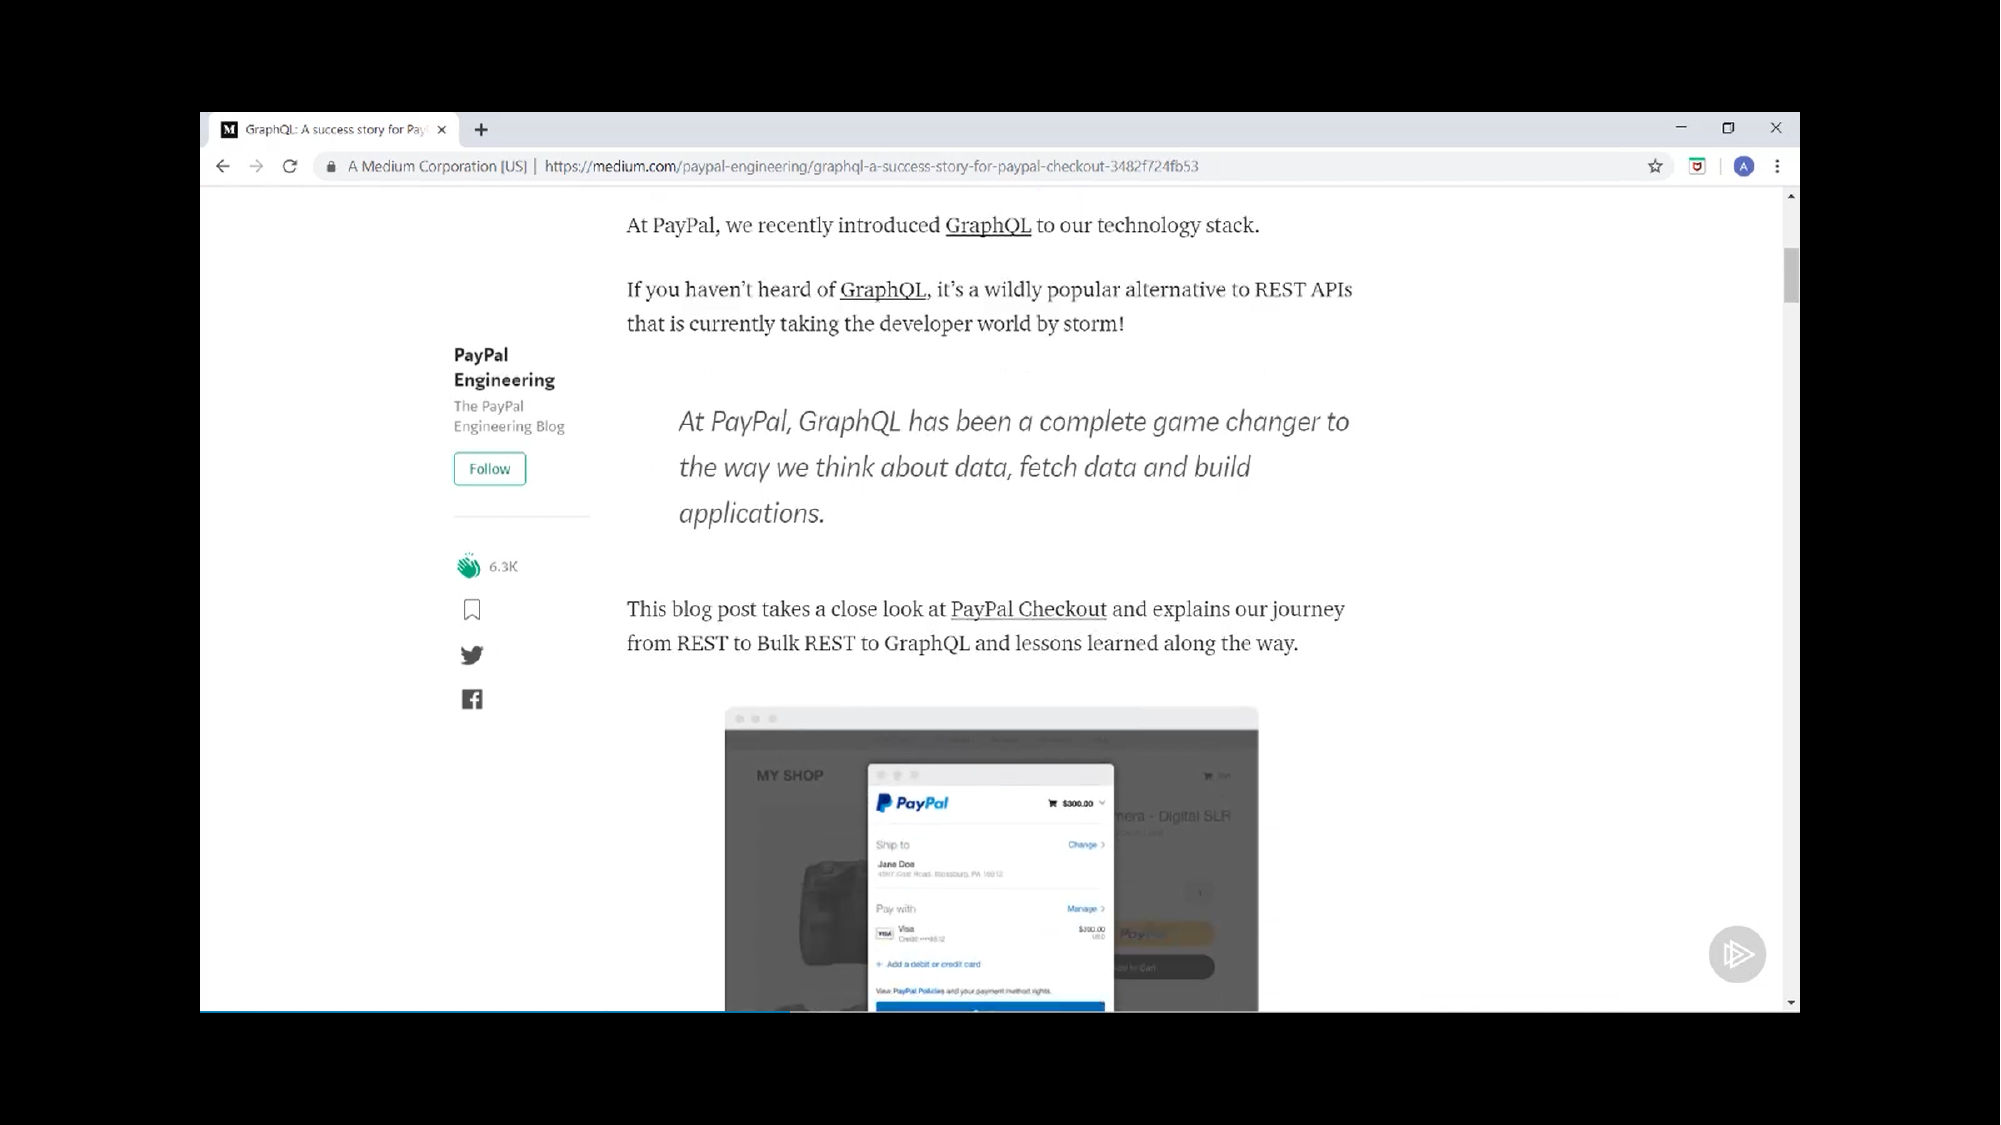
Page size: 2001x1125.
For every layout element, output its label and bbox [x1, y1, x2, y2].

picture [199, 112, 1800, 1013]
